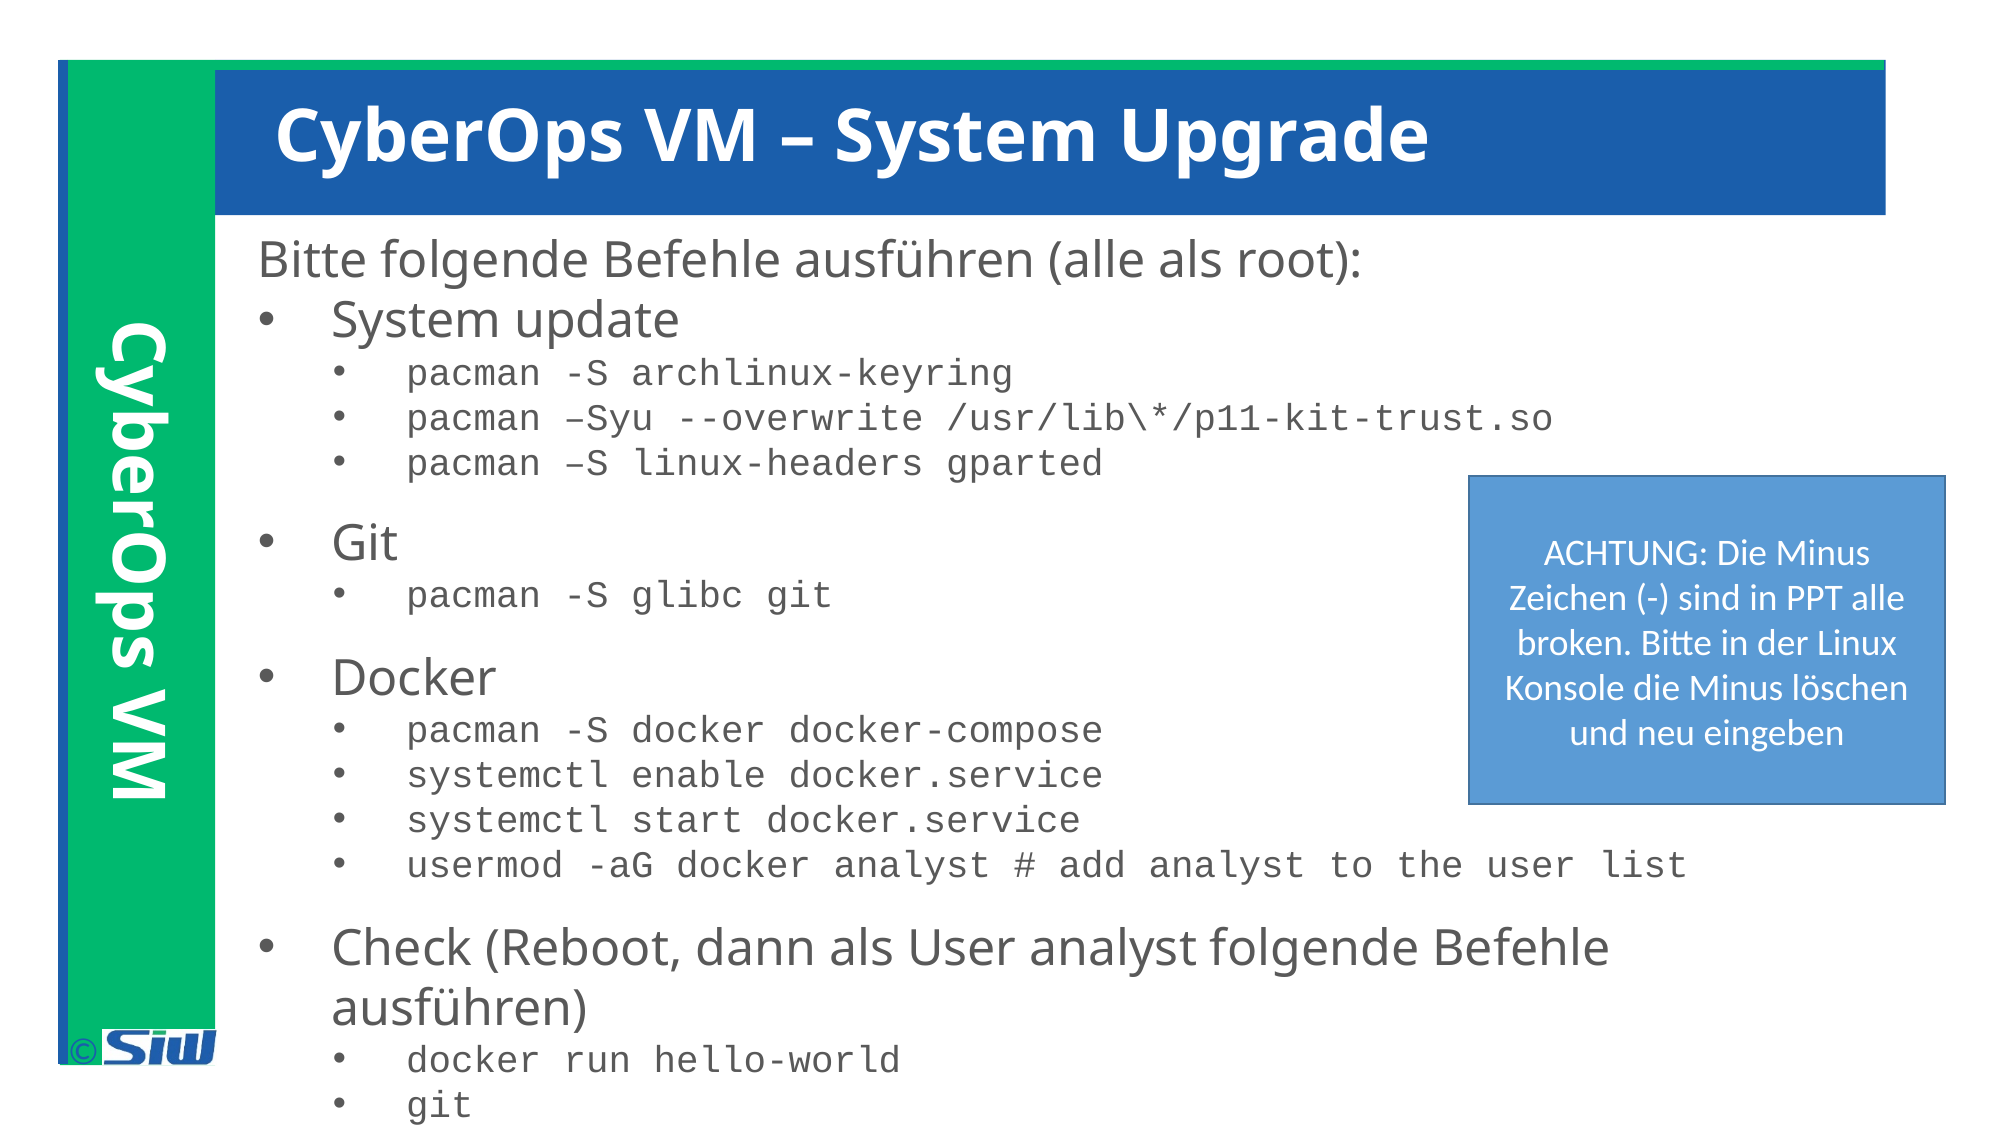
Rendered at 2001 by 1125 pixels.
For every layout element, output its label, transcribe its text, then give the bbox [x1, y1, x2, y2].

text_box ACHTUNG: Die Minus Zeichen (-) sind in PPT alle broken. Bitte in der Linux Konsole die Minus löschen und neu eingeben [1468, 475, 1946, 805]
text_box Bitte folgende Befehle ausführen (alle als root): System update pacman -S archlinux-keyring pacman –Syu --overwrite /usr/lib\*/p11-kit-trust.so pacman –S linux-headers gparted Git pacman -S glibc git Docker pacman -S docker docker-compose systemctl enable docker.service systemctl start docker.service usermod -aG docker analyst # add analyst to the user list Check (Reboot, dann als User analyst folgende Befehle ausführen) docker run hello-world git [243, 220, 1858, 1125]
text_box CyberOps VM – System Upgrade [216, 59, 1886, 216]
text_box CyberOps VM [68, 59, 216, 1019]
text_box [52, 1019, 217, 1081]
